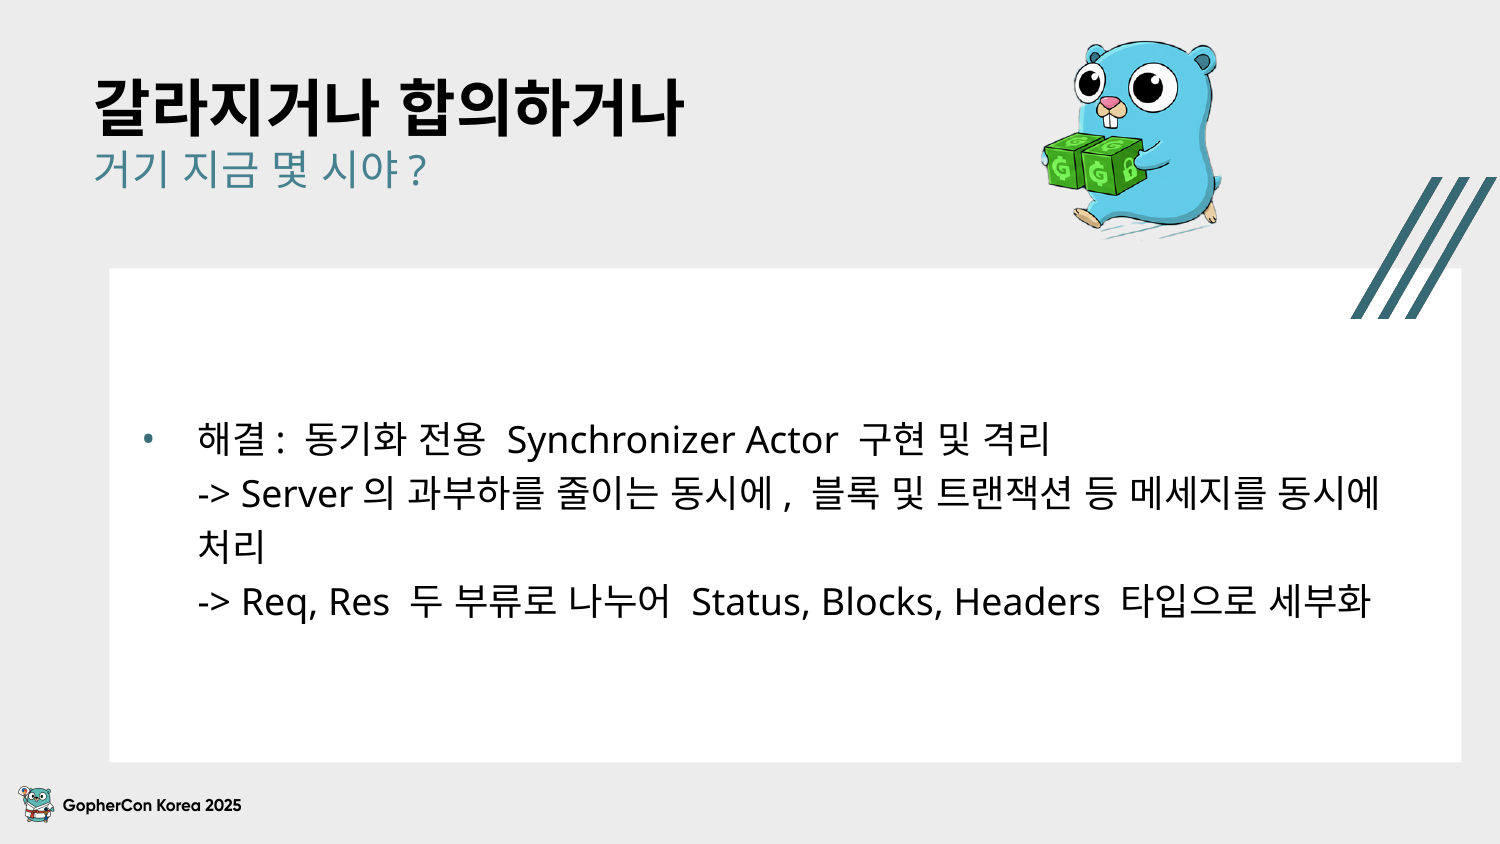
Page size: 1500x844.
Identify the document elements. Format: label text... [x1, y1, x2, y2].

picture [15, 780, 241, 826]
picture [1002, 9, 1274, 275]
title 갈라지거나 합의하거나 거기 지금 몇 시야? [93, 68, 981, 216]
list 해결: 동기화 전용 Synchronizer Actor 구현 및 격리 -> Server의 과부하를 줄이는 동시에, 블록 및 트랜잭션 등 메세지를 동시에 처리 -> Req, Res 두 부류로 나누어 Status, Blocks, Headers 타입으로 세부화 [111, 268, 1461, 762]
picture [1349, 177, 1497, 319]
